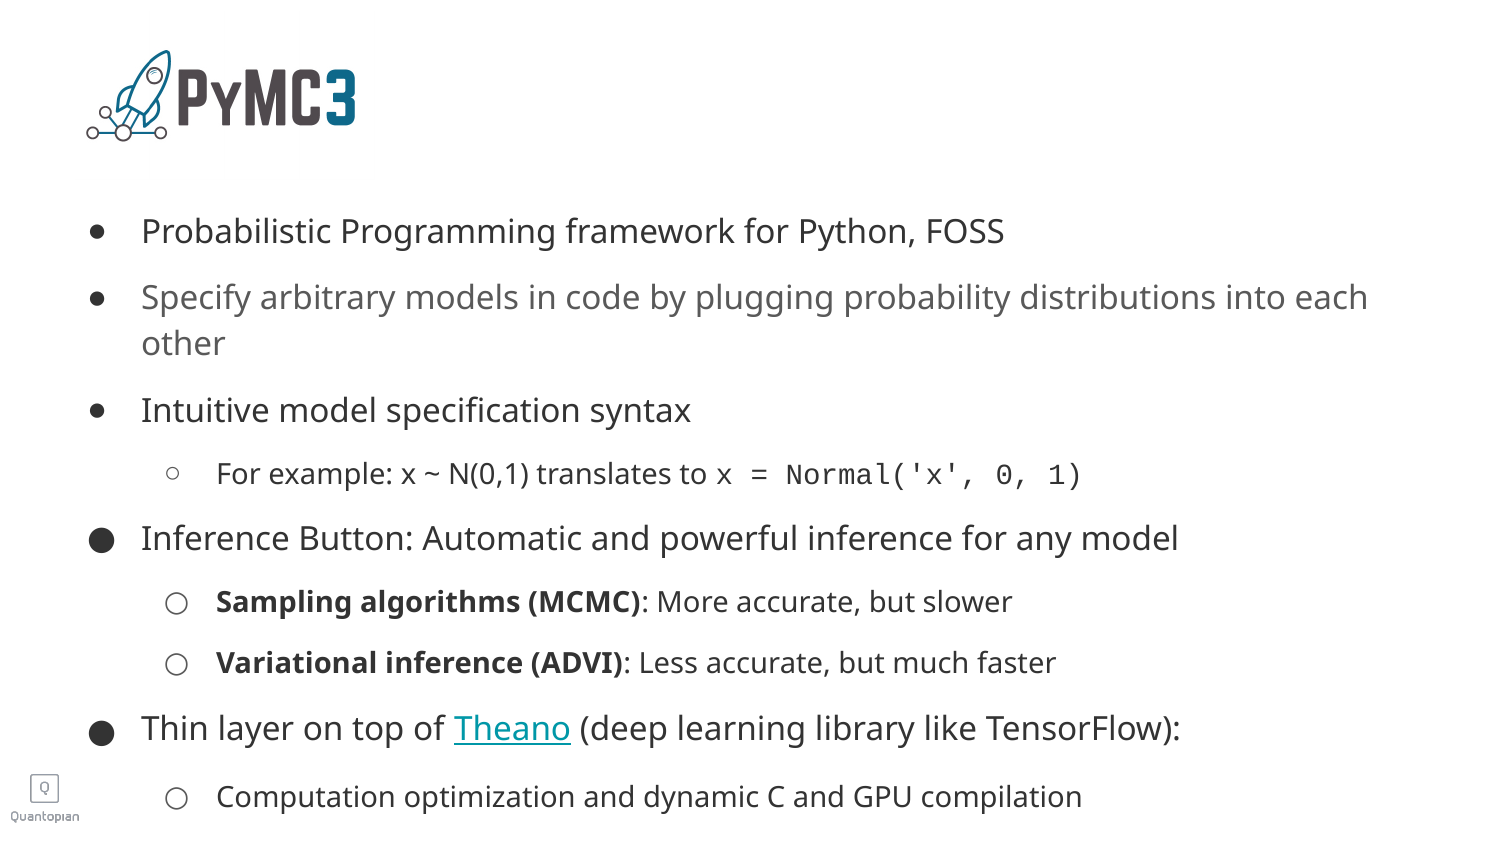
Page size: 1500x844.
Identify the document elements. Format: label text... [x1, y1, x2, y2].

list Probabilistic Programming framework for Python, FOSS Specify arbitrary models in code by plugging probability distributions into each other Intuitive model specification syntax For example: x ~ N(0,1) translates to x = Normal('x', 0, 1) Inference Button: Automatic and powerful inference for any model Sampling algorithms (MCMC): More accurate, but slower Variational inference (ADVI): Less accurate, but much faster Thin layer on top of Theano (deep learning library like TensorFlow): Computation optimization and dynamic C and GPU compilation [51, 189, 1449, 750]
picture [74, 11, 375, 180]
picture [0, 753, 90, 844]
